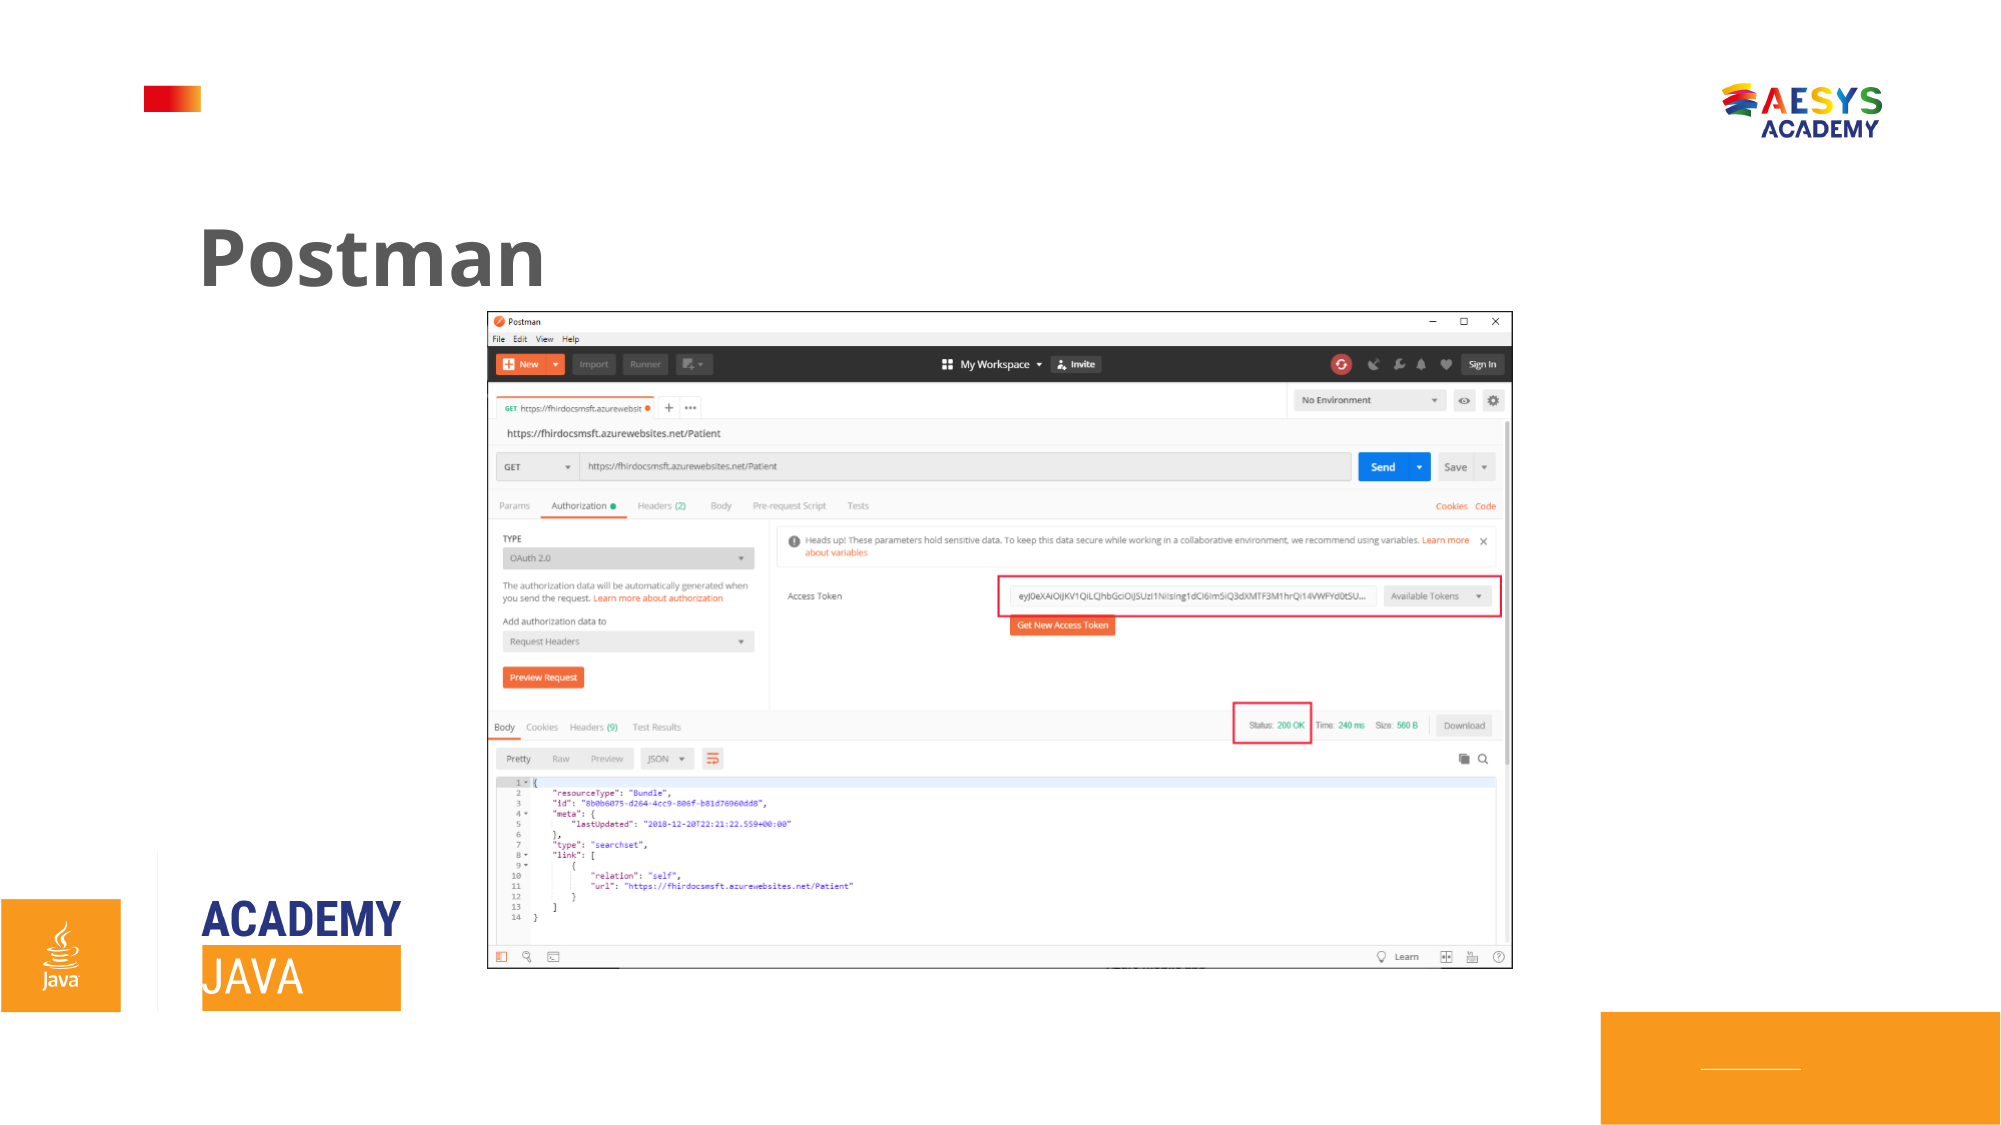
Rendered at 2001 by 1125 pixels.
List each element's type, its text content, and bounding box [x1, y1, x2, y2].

picture [0, 0, 2001, 1125]
text_box Postman [182, 200, 1586, 310]
